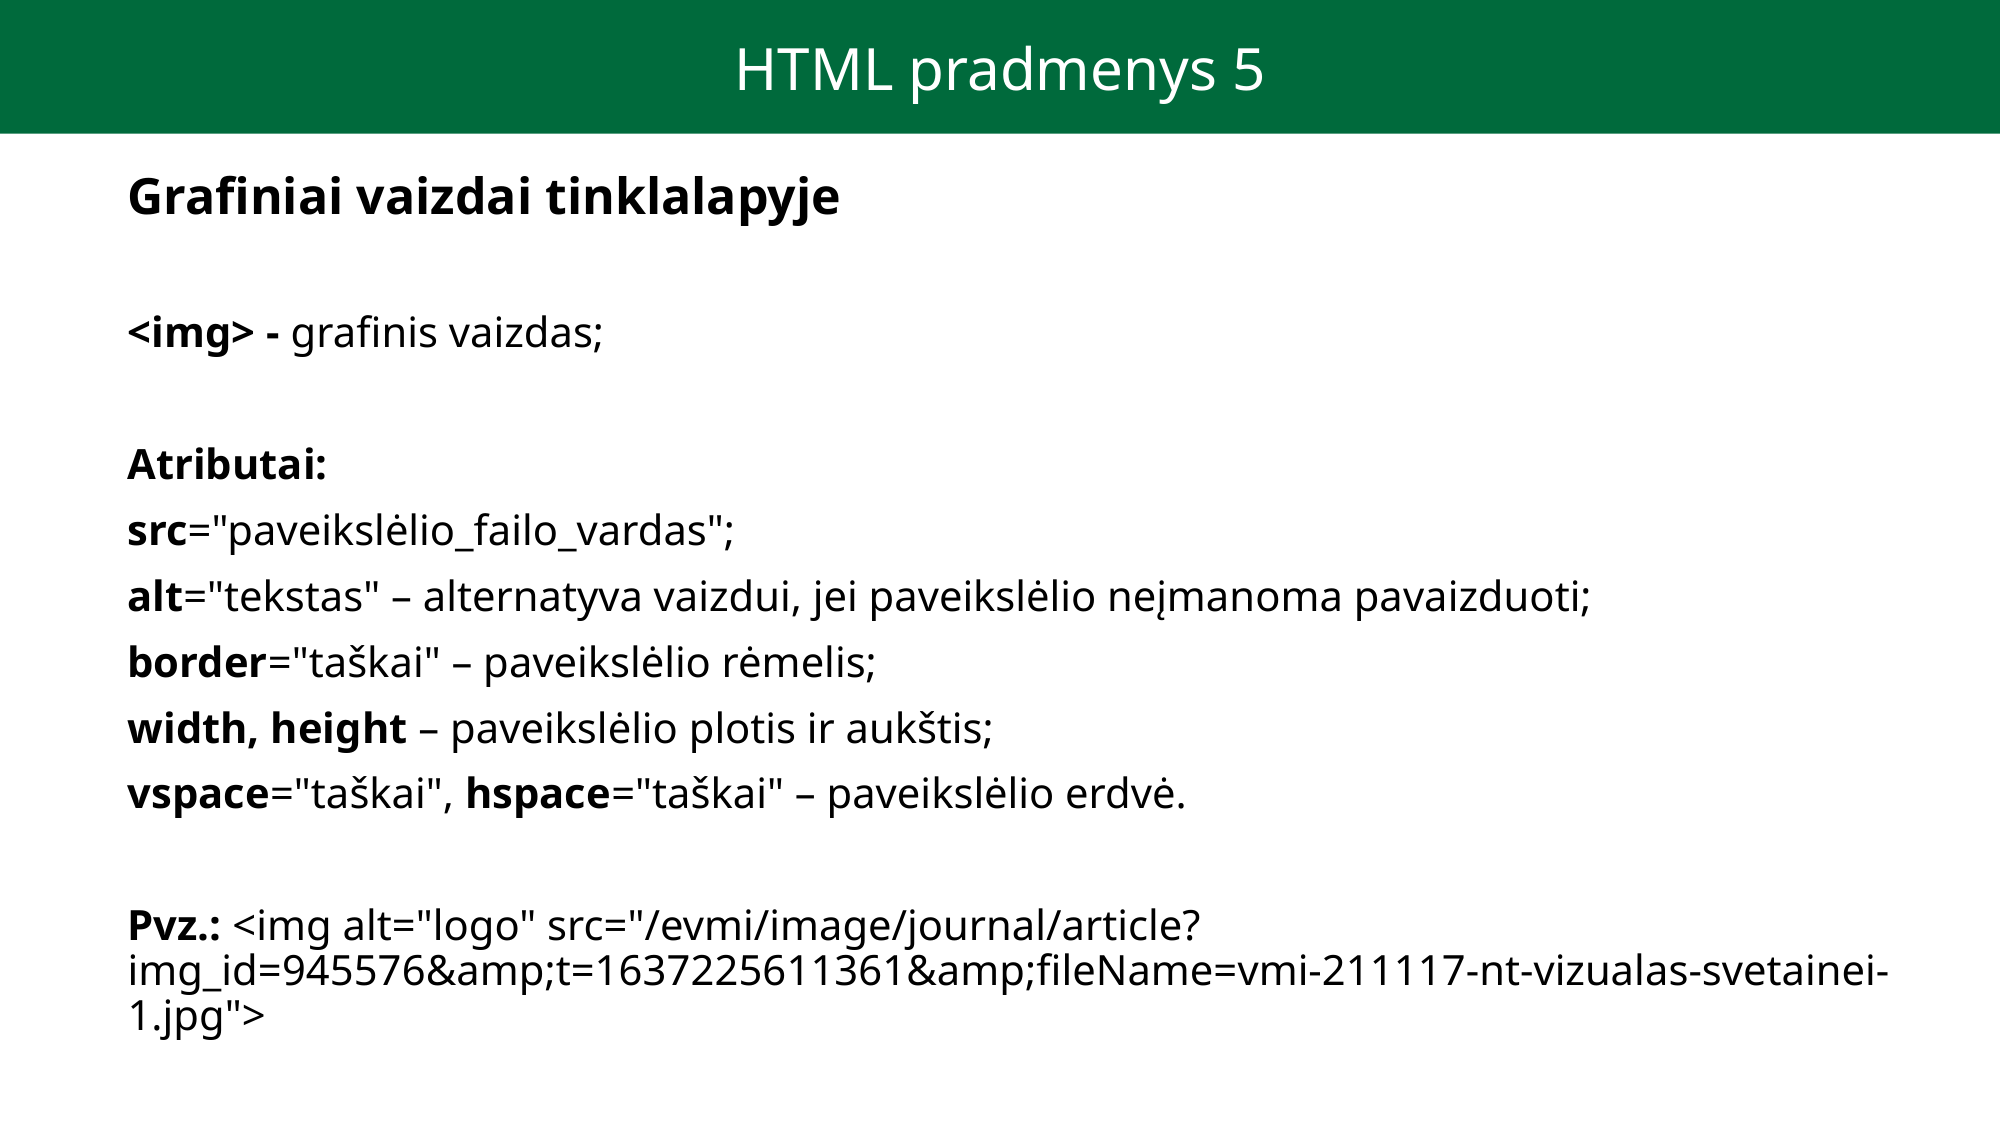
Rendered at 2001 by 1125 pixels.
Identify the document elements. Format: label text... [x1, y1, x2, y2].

list Grafiniai vaizdai tinklalapyje <img> - grafinis vaizdas; Atributai: src="paveikslėlio_failo_vardas"; alt="tekstas" – alternatyva vaizdui, jei paveikslėlio neįmanoma pavaizduoti; border="taškai" – paveikslėlio rėmelis; width, height – paveikslėlio plotis ir aukštis; vspace="taškai", hspace="taškai" – paveikslėlio erdvė. Pvz.: <img alt="logo" src="/evmi/image/journal/article?img_id=945576&amp;t=1637225611361&amp;fileName=vmi-211117-nt-vizualas-svetainei-1.jpg"> [112, 163, 1950, 1073]
text_box HTML pradmenys 5 [0, 0, 2000, 135]
